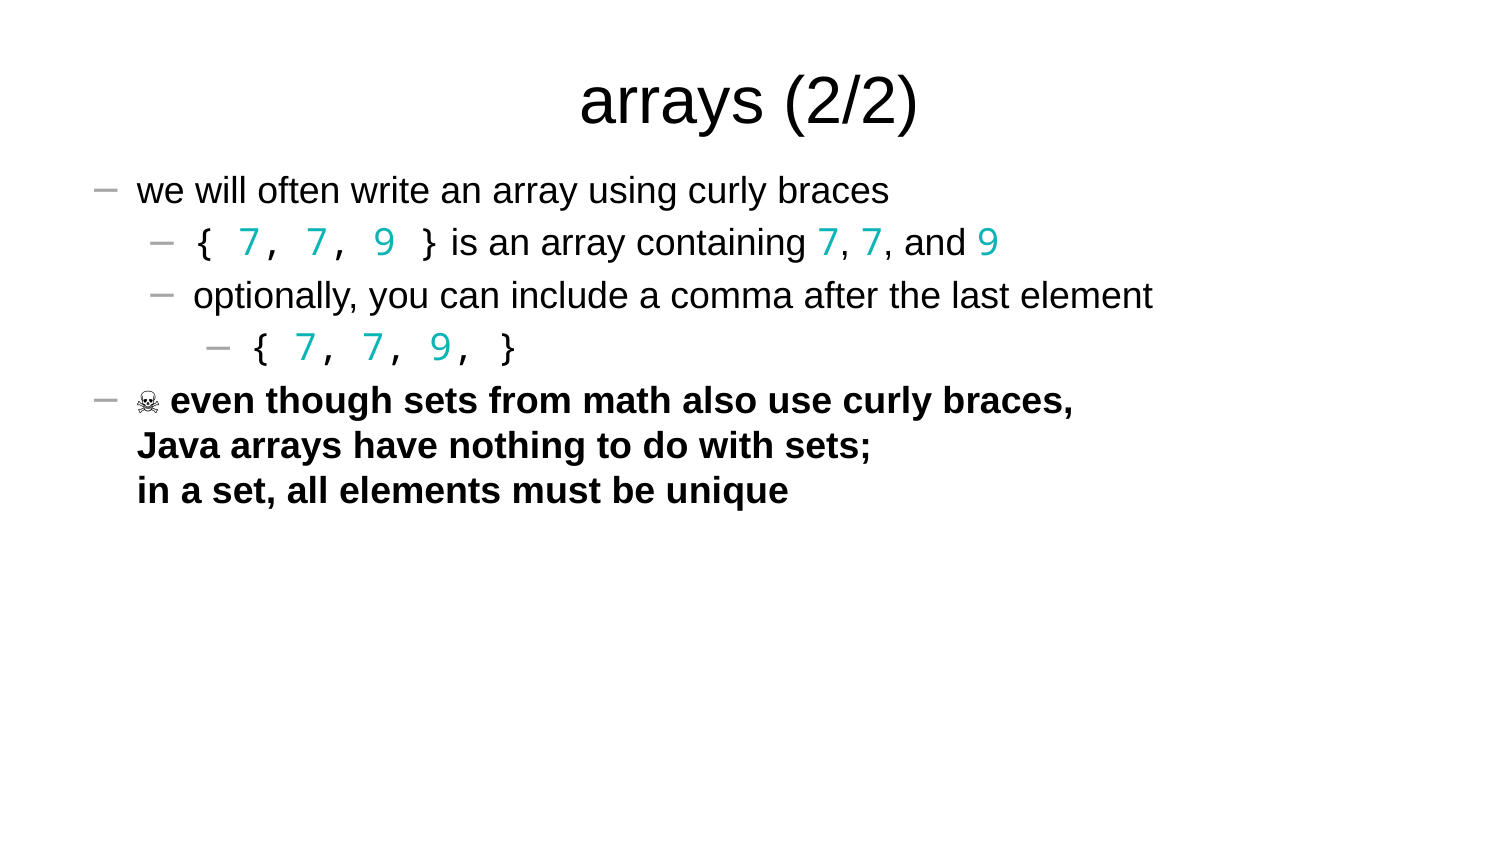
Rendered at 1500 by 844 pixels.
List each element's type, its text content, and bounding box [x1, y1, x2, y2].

title arrays (2/2) [75, 41, 1425, 152]
list we will often write an array using curly braces { 7, 7, 9 } is an array containing 7, 7, and 9 optionally, you can include a comma after the last element { 7, 7, 9, } ☠ even though sets from math also use curly braces, Java arrays have nothing to do with sets; in a set, all elements must be unique [75, 158, 1425, 828]
